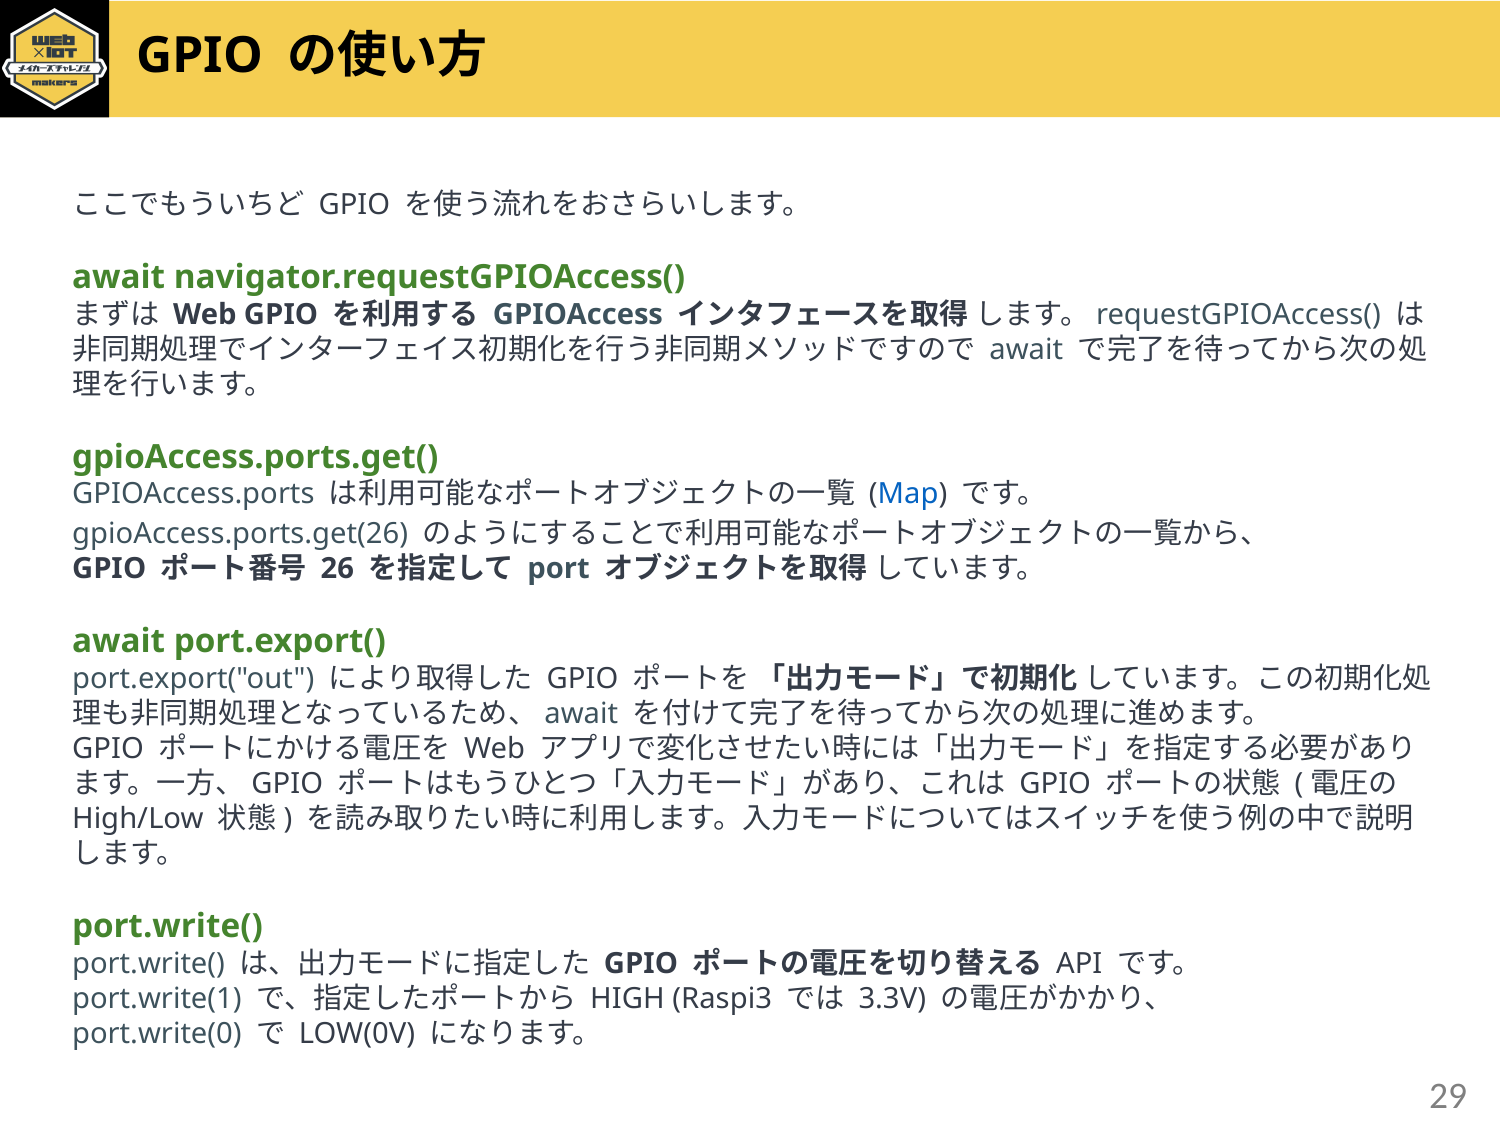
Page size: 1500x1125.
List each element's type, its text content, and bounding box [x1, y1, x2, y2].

text_box 28 [1359, 1063, 1482, 1124]
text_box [0, 0, 1500, 118]
picture [2, 7, 107, 110]
text_box ここでもういちど GPIO を使う流れをおさらいします。 await navigator.requestGPIOAccess() まずは Web GPIO を利用する GPIOAccess インタフェースを取得 します。requestGPIOAccess() は非同期処理でインターフェイス初期化を行う非同期メソッドですので await で完了を待ってから次の処理を行います。 gpioAccess.ports.get() GPIOAccess.ports は利用可能なポートオブジェクトの一覧 (Map) です。 gpioAccess.ports.get(26) のようにすることで利用可能なポートオブジェクトの一覧から、 GPIO ポート番号 26 を指定して port オブジェクトを取得 しています。 await port.export() port.export("out") により取得した GPIO ポートを 「出力モード」で初期化 しています。この初期化処理も非同期処理となっているため、await を付けて完了を待ってから次の処理に進めます。 GPIO ポートにかける電圧を Web アプリで変化させたい時には「出力モード」を指定する必要があります。一方、GPIO ポートはもうひとつ「入力モード」があり、これは GPIO ポートの状態 (電圧の High/Low 状態) を読み取りたい時に利用します。入力モードについてはスイッチを使う例の中で説明します。 port.write() port.write() は、出力モードに指定した GPIO ポートの電圧を切り替える API です。 port.write(1) で、指定したポートから HIGH (Raspi3 では 3.3V) の電圧がかかり、 port.write(0) で LOW(0V) になります。 [56, 185, 1458, 1057]
